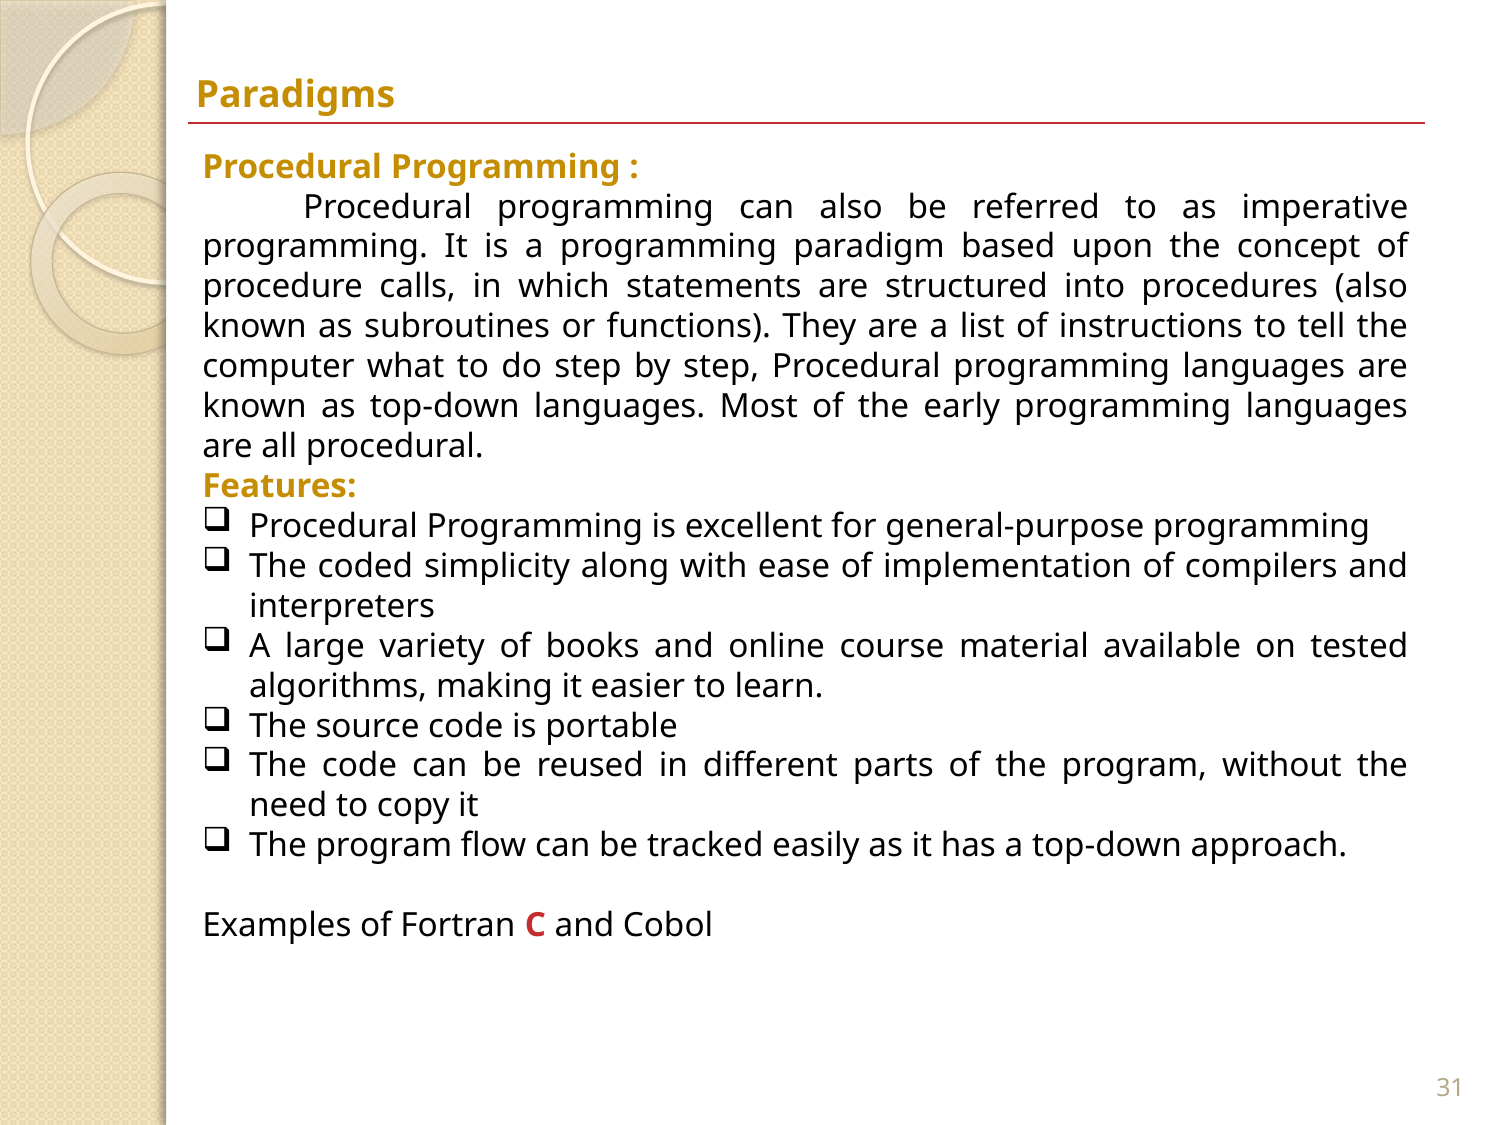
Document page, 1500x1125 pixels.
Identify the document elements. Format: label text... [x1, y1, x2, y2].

slide_number 31 [1413, 1034, 1488, 1113]
text_box Procedural Programming : Procedural programming can also be referred to as imperative programming. It is a programming paradigm based upon the concept of procedure calls, in which statements are structured into procedures (also known as subroutines or functions). They are a list of instructions to tell the computer what to do step by step, Procedural programming languages are known as top-down languages. Most of the early programming languages are all procedural. Features: Procedural Programming is excellent for general-purpose programming The coded simplicity along with ease of implementation of compilers and interpreters A large variety of books and online course material available on tested algorithms, making it easier to learn. The source code is portable The code can be reused in different parts of the program, without the need to copy it The program flow can be tracked easily as it has a top-down approach. Examples of Fortran C and Cobol [187, 137, 1425, 951]
text_box Paradigms [180, 62, 411, 123]
